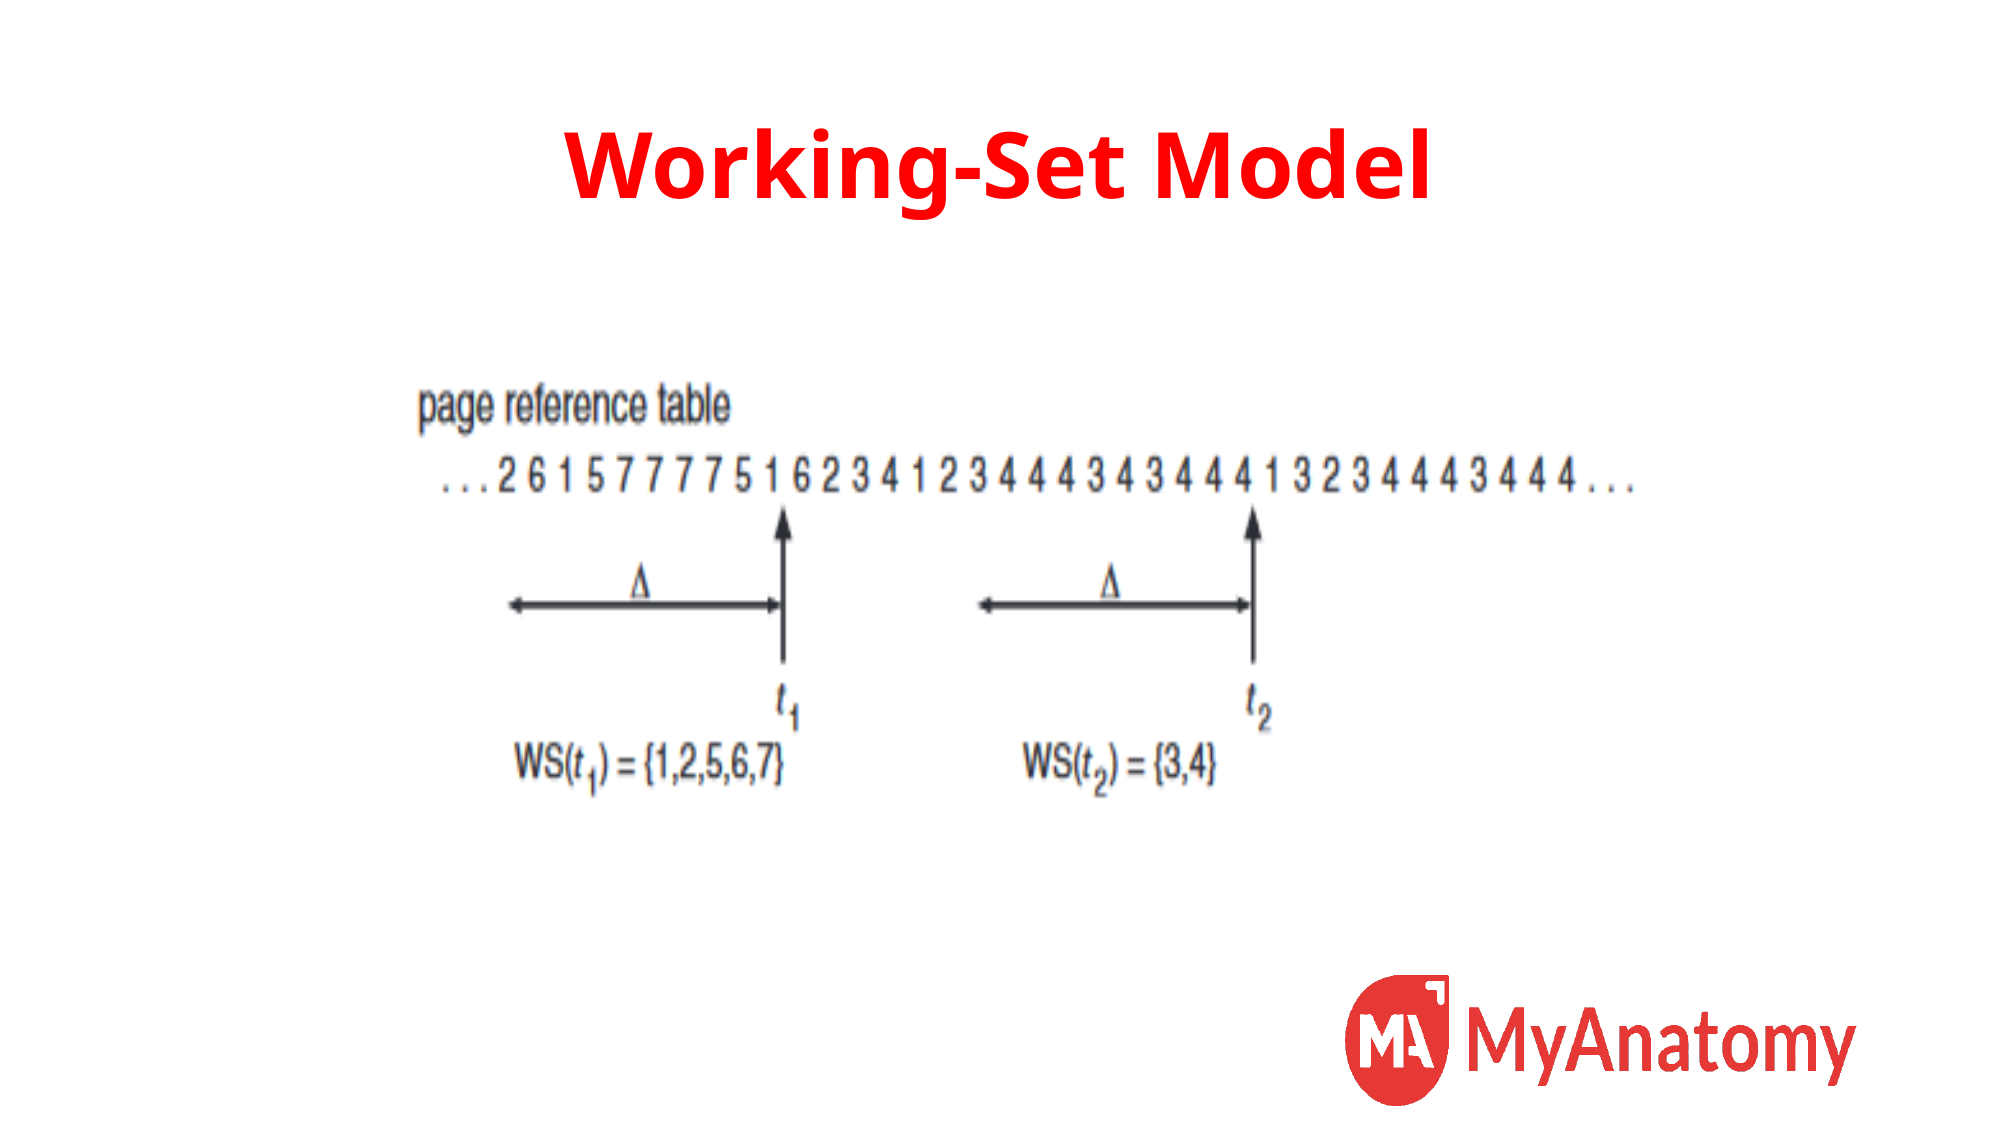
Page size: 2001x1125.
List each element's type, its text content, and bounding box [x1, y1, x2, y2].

picture [1337, 932, 1863, 1125]
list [385, 333, 1661, 869]
title Working-Set Model [137, 59, 1863, 278]
